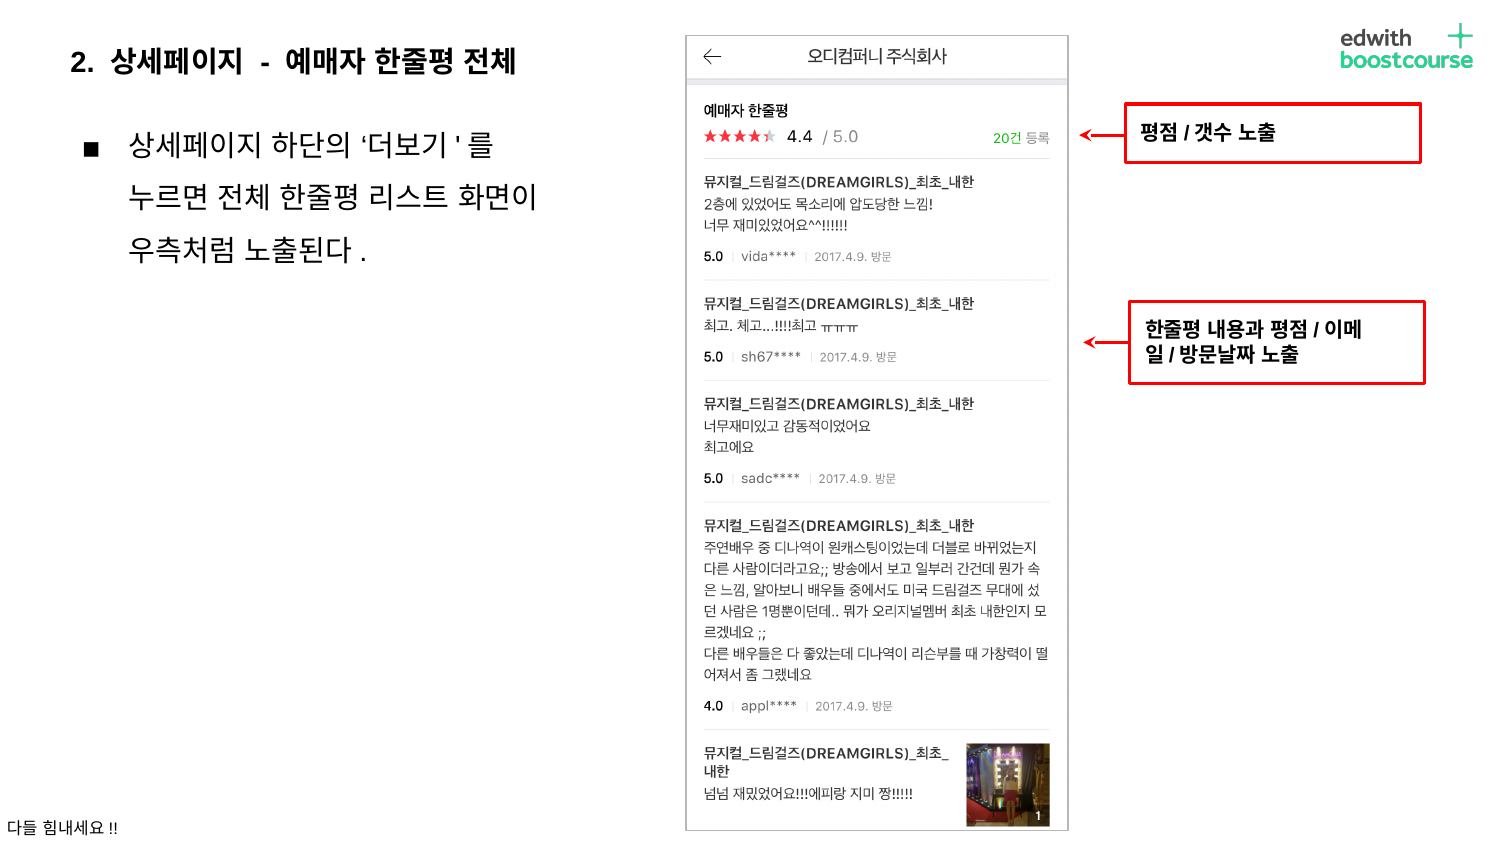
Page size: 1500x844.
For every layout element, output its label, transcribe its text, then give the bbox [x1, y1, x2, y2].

text_box 상세페이지 하단의 ‘더보기'를 누르면 전체 한줄평 리스트 화면이 우측처럼 노출된다. [66, 94, 557, 243]
text_box 평점/갯수 노출 [1125, 104, 1421, 163]
picture [686, 35, 1068, 831]
text_box 한줄평 내용과 평점/이메일/방문날짜 노출 [1129, 301, 1425, 384]
text_box 다들 힘내세요!! [0, 802, 262, 844]
picture [1341, 22, 1473, 68]
text_box 2. 상세페이지 - 예매자 한줄평 전체 [55, 10, 609, 63]
